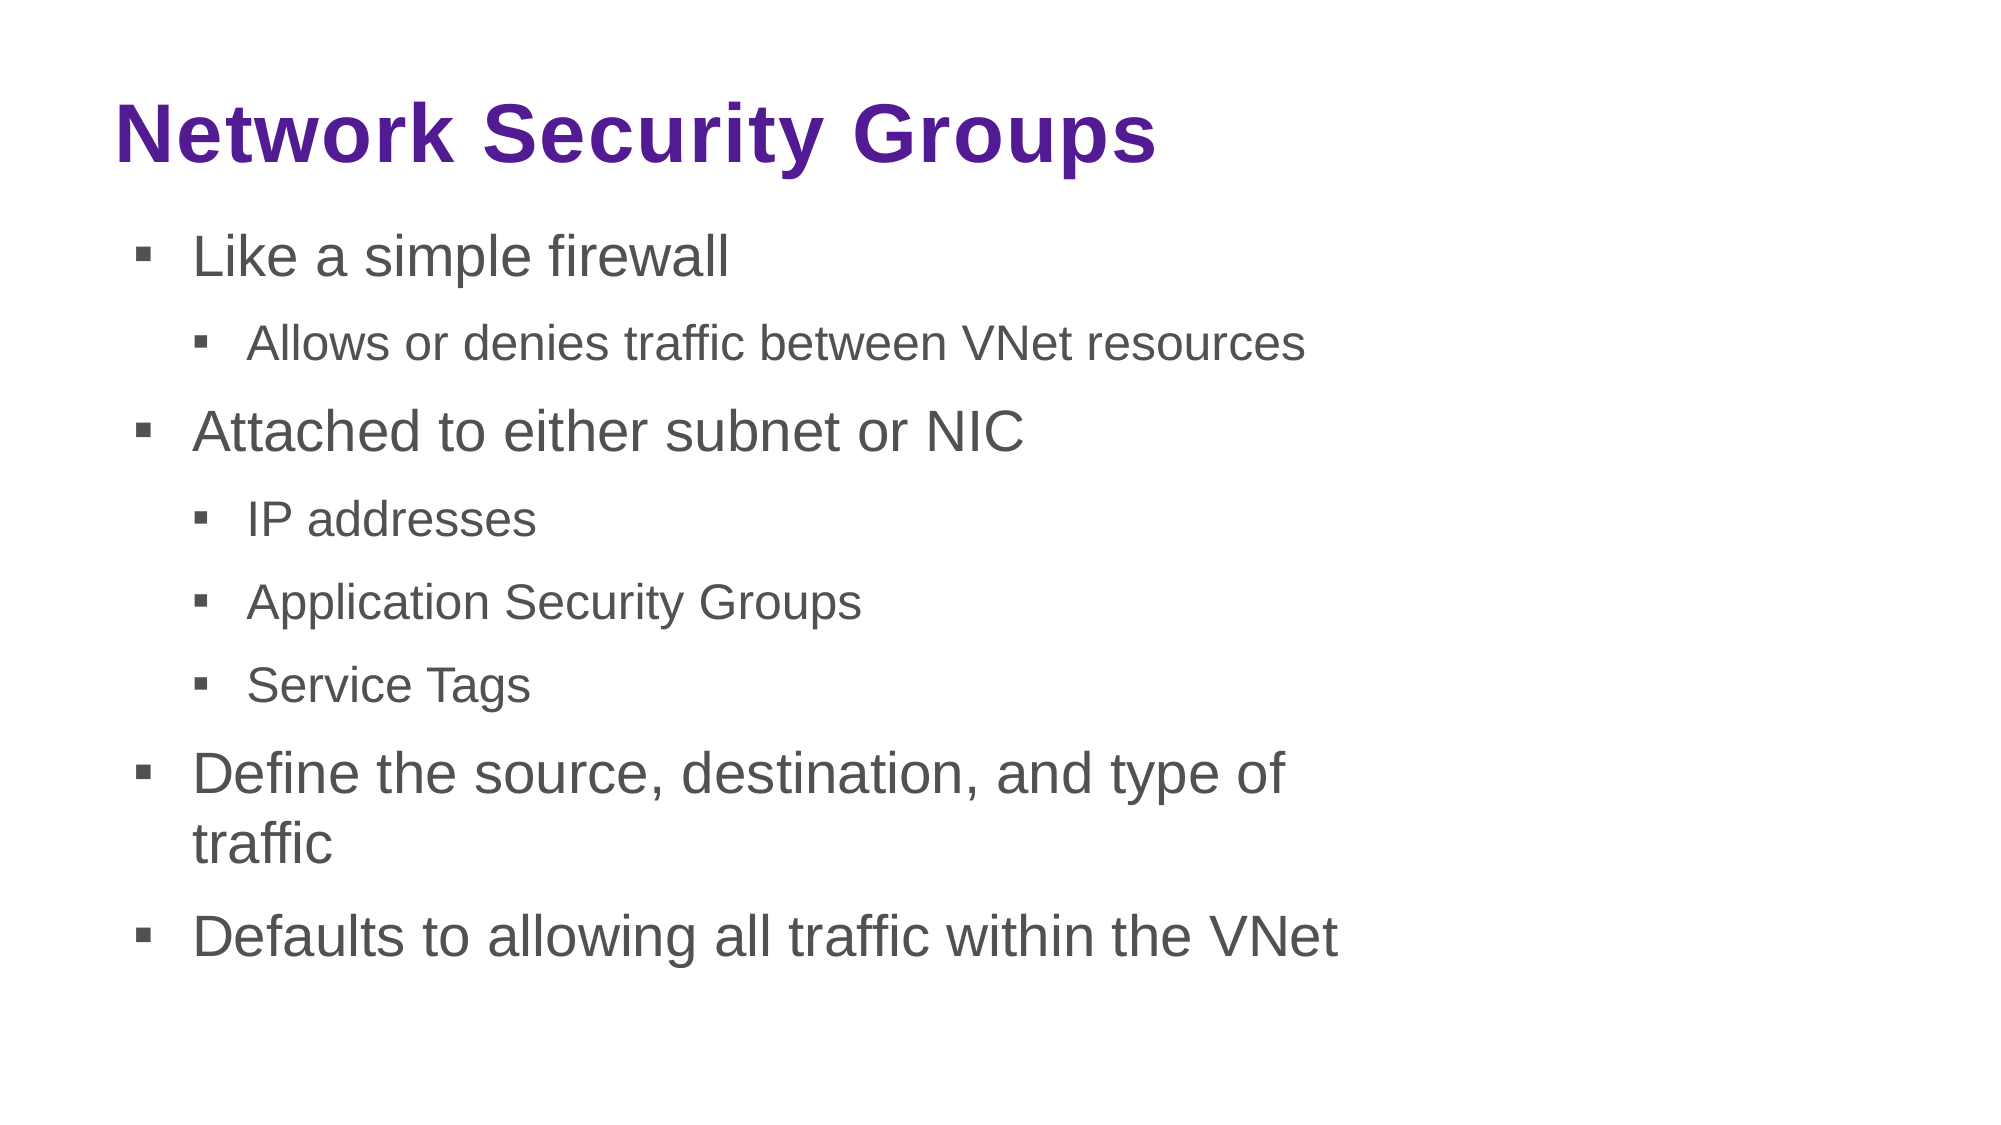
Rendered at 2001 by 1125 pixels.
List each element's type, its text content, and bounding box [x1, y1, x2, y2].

list Like a simple firewall Allows or denies traffic between VNet resources Attached to either subnet or NIC IP addresses Application Security Groups Service Tags Define the source, destination, and type of traffic Defaults to allowing all traffic within the VNet [118, 210, 1398, 1125]
title Network Security Groups [99, 59, 1900, 211]
